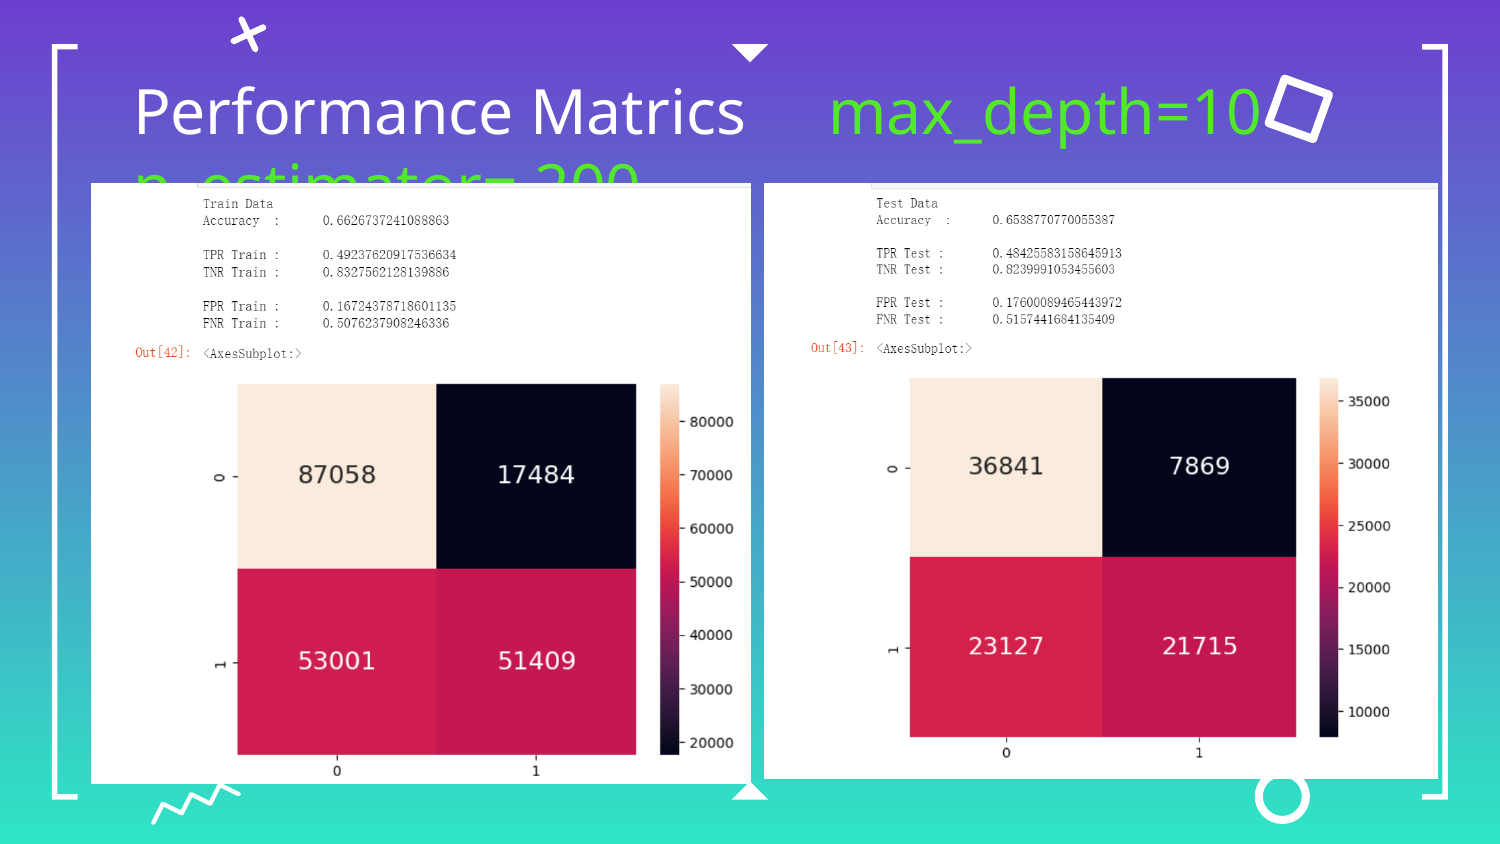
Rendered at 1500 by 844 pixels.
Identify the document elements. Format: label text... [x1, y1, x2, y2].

picture [764, 183, 1439, 779]
picture [91, 182, 751, 784]
title Performance Matrics max_depth=10 n_estimator= 200 [118, 57, 1443, 195]
